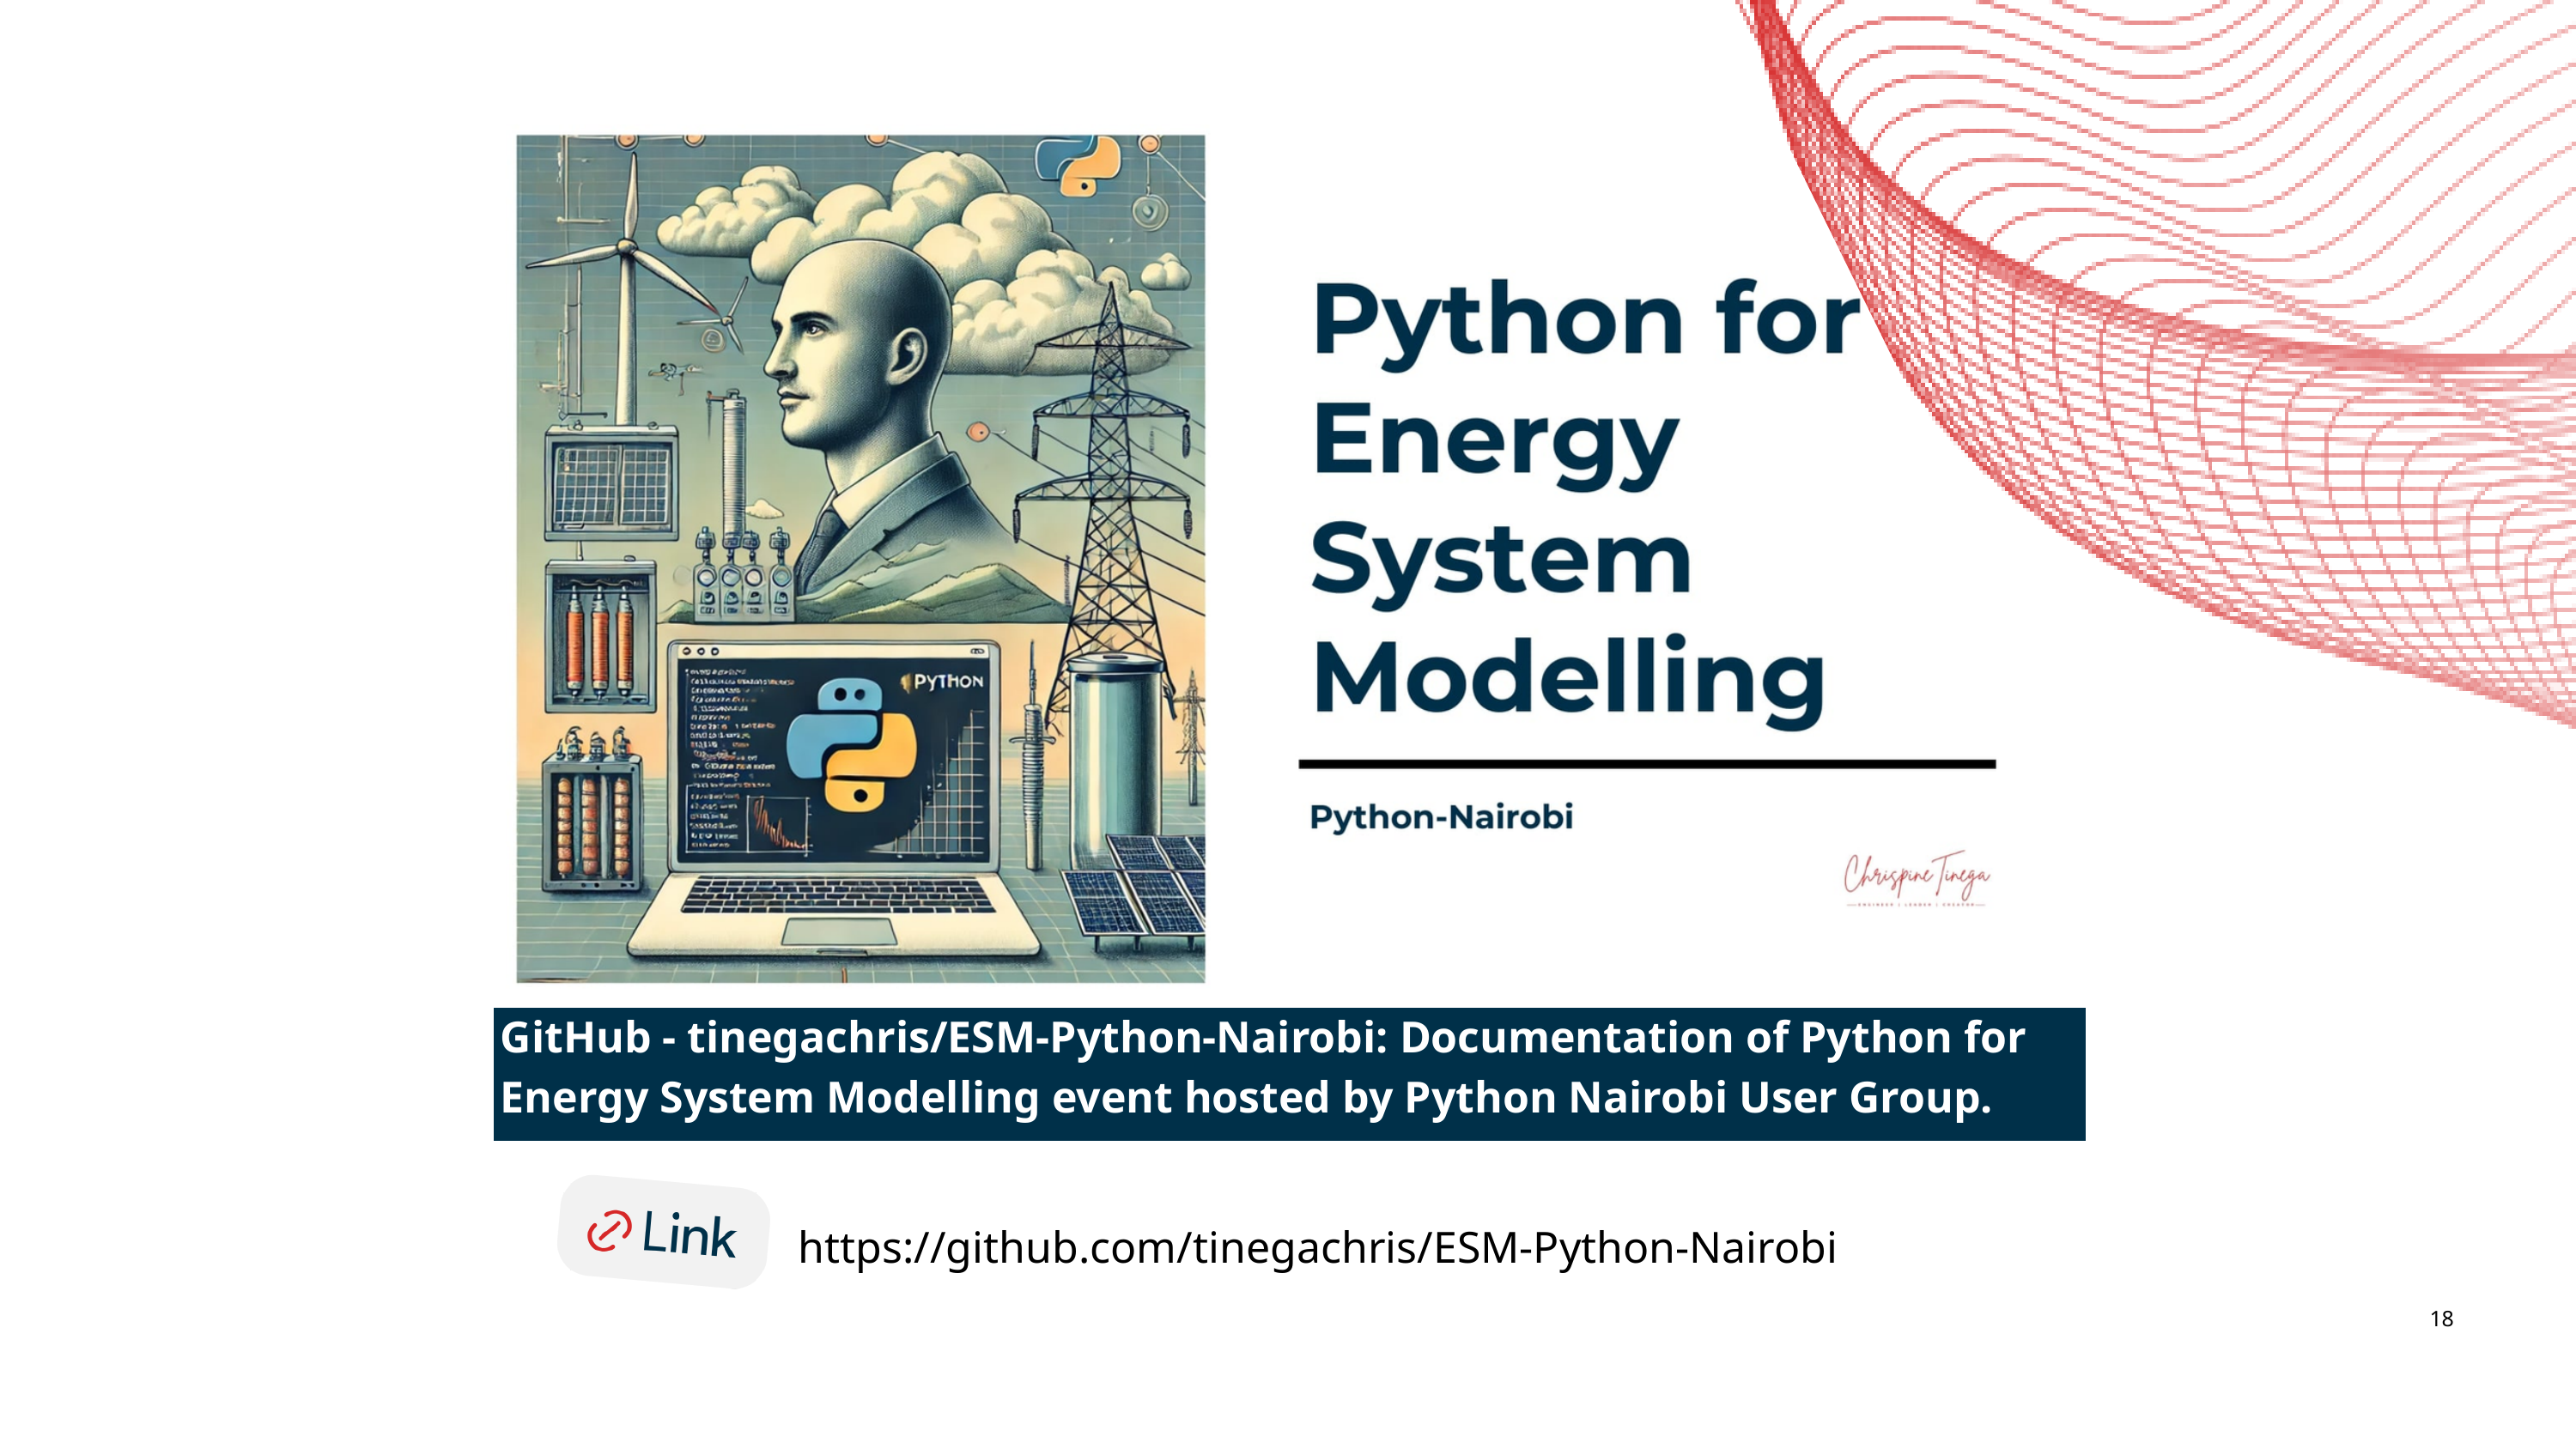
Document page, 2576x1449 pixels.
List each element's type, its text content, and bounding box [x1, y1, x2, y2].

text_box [493, 112, 2086, 1289]
text_box [1716, 0, 2576, 949]
text_box 18 [2429, 1300, 2454, 1331]
